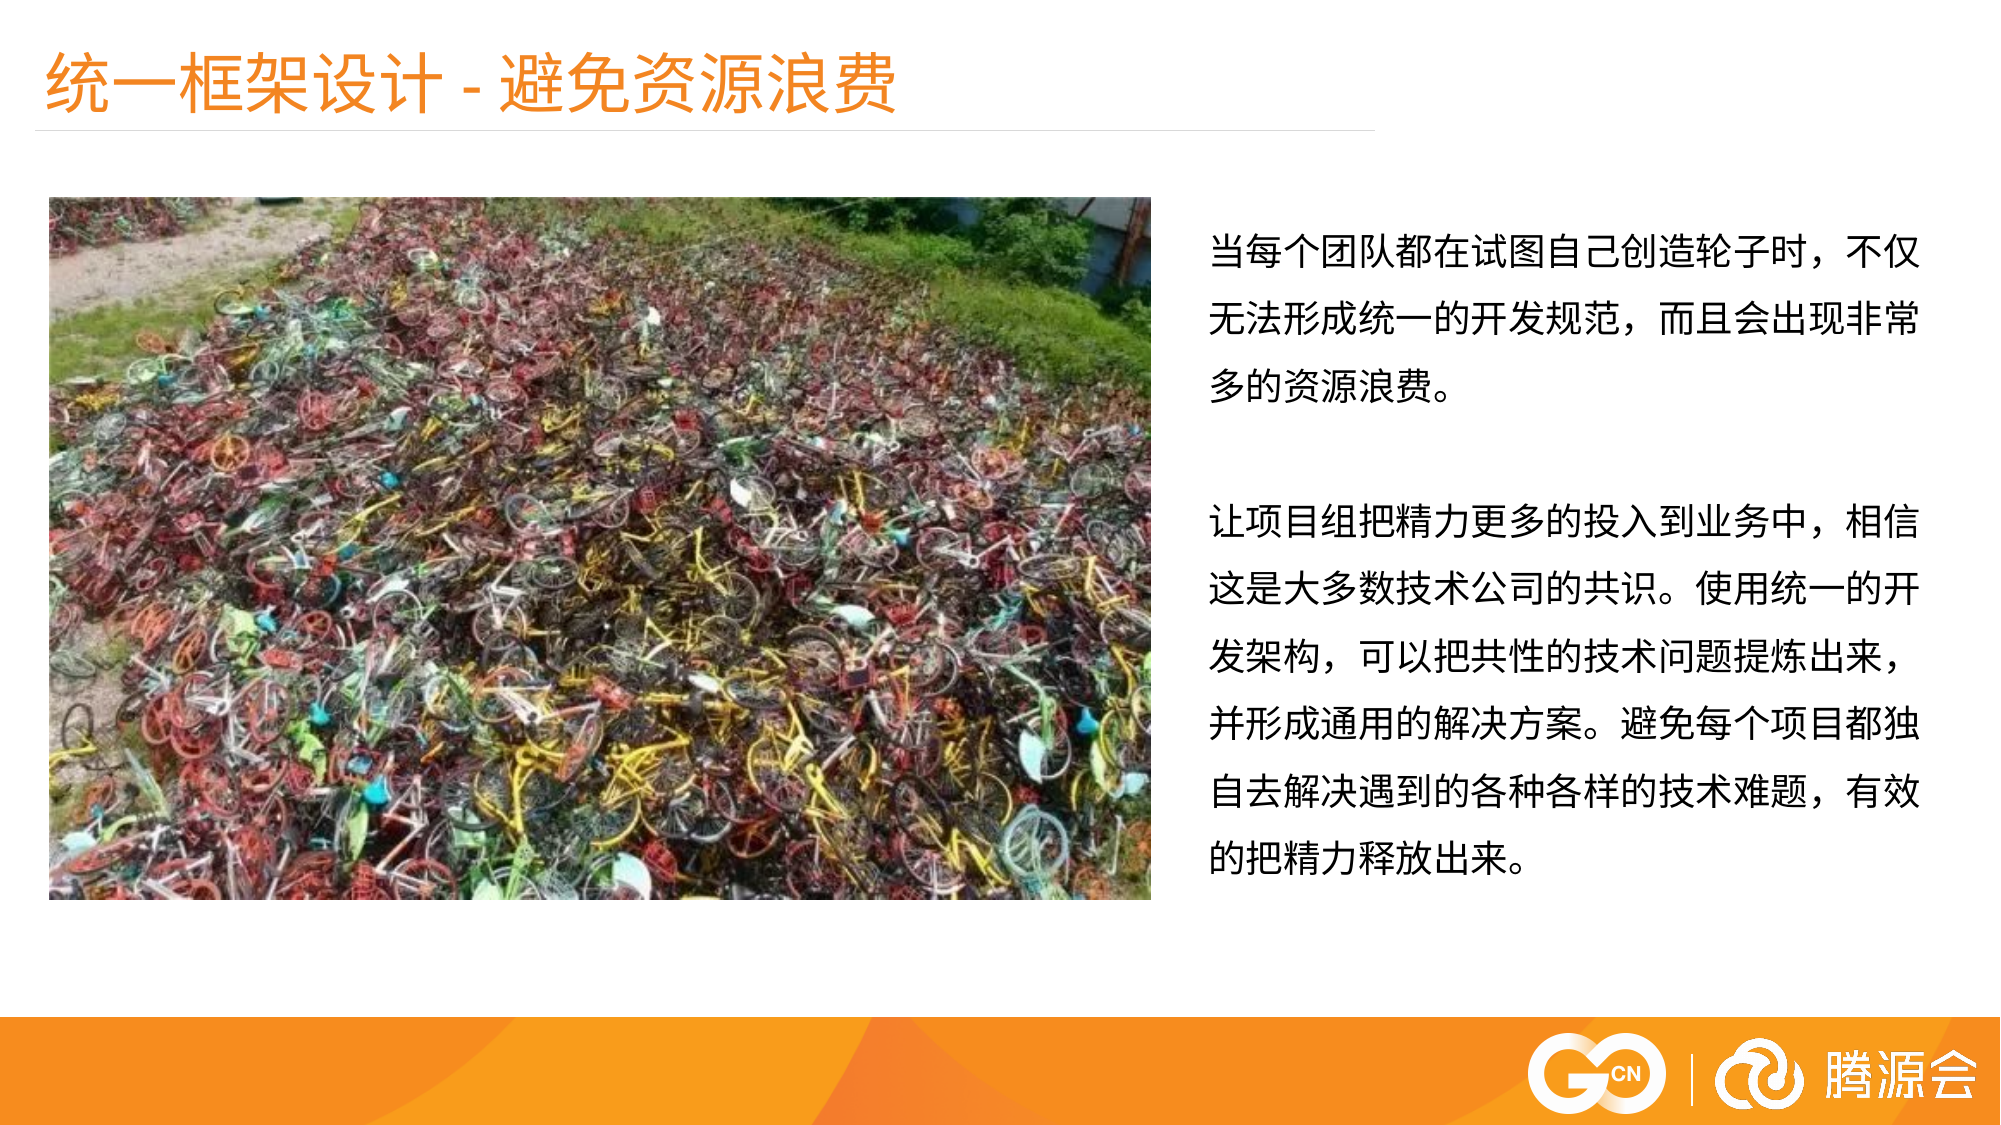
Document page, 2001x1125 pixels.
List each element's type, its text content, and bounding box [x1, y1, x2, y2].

picture [49, 197, 1151, 901]
text_box 统一框架设计-避免资源浪费 [29, 34, 1396, 129]
text_box 当每个团队都在试图自己创造轮子时，不仅无法形成统一的开发规范，而且会出现非常多的资源浪费。 让项目组把精力更多的投入到业务中，相信这是大多数技术公司的共识。使用统一的开发架构，可以把共性的技术问题提炼出来，并形成通用的解决方案。避免每个项目都独自去解决遇到的各种各样的技术难题，有效的把精力释放出来。 [1193, 197, 1951, 963]
picture [0, 969, 2001, 1125]
